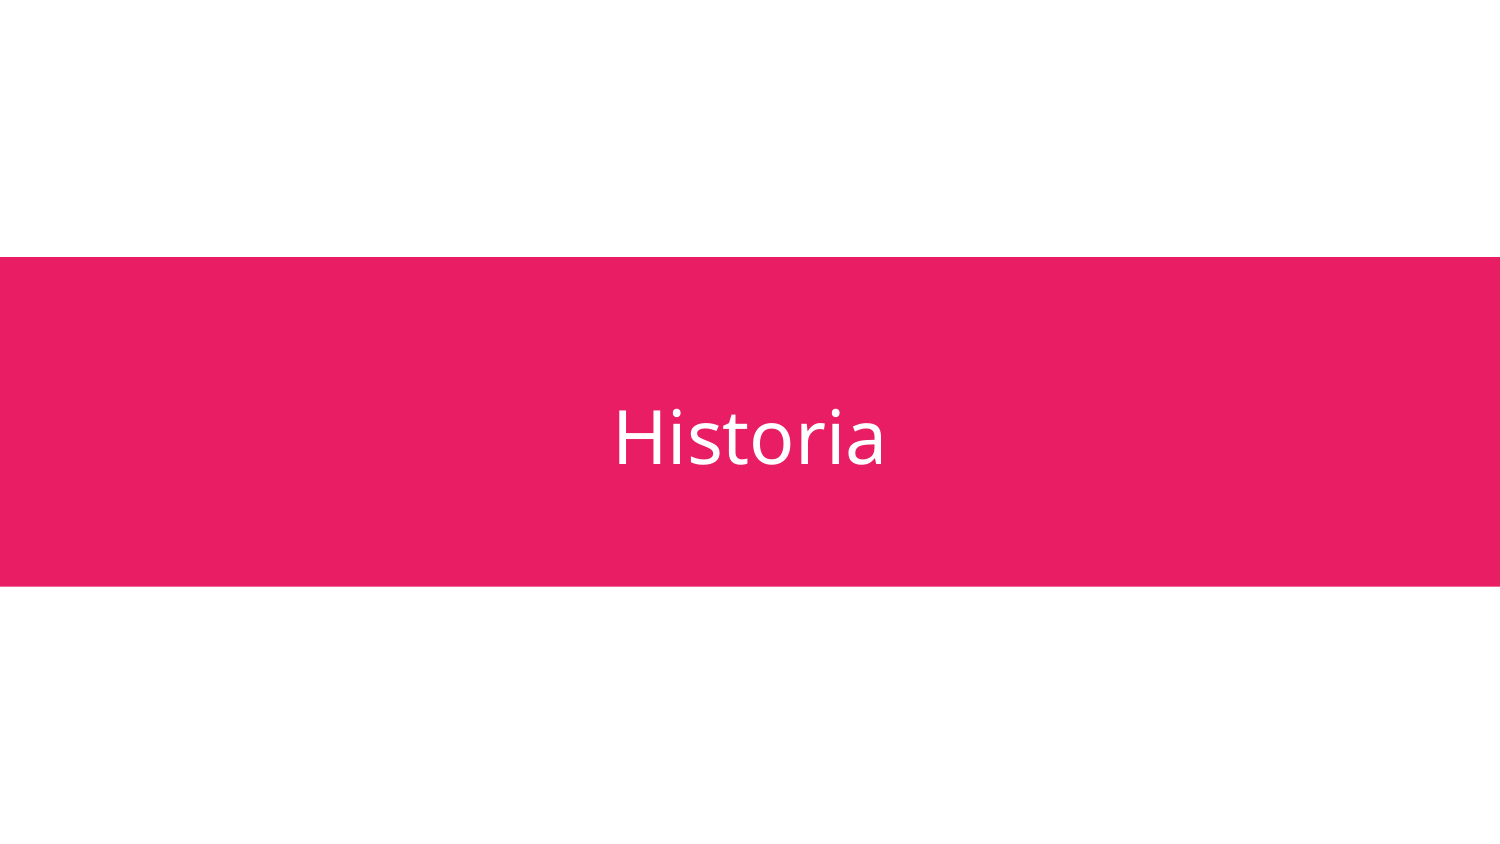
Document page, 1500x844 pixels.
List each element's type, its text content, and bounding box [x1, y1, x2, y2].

title Historia [70, 309, 1430, 559]
